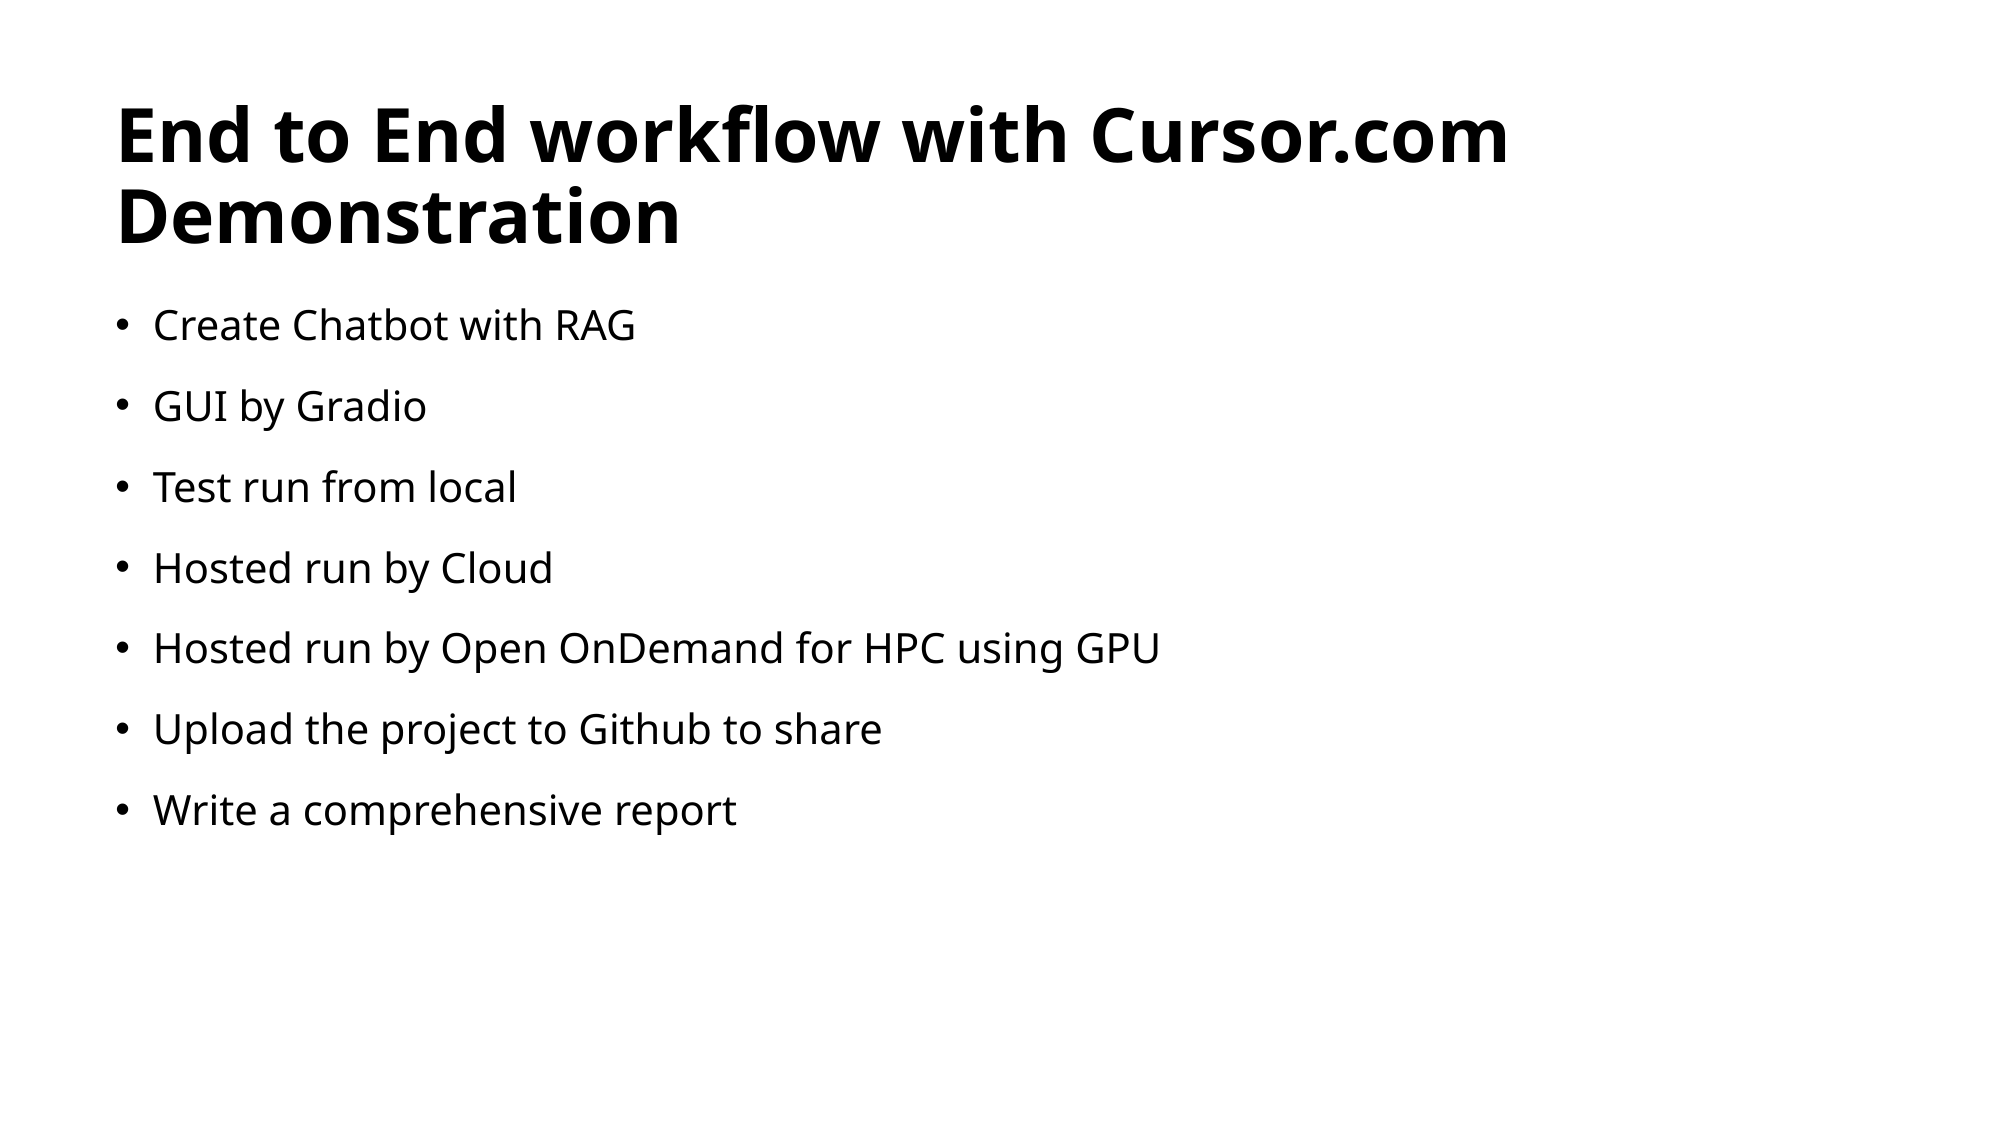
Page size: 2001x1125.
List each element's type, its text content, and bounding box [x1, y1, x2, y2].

list Create Chatbot with RAG GUI by Gradio Test run from local Hosted run by Cloud Hosted run by Open OnDemand for HPC using GPU Upload the project to Github to share Write a comprehensive report [100, 281, 1849, 1035]
title End to End workflow with Cursor.com Demonstration [100, 90, 1849, 276]
